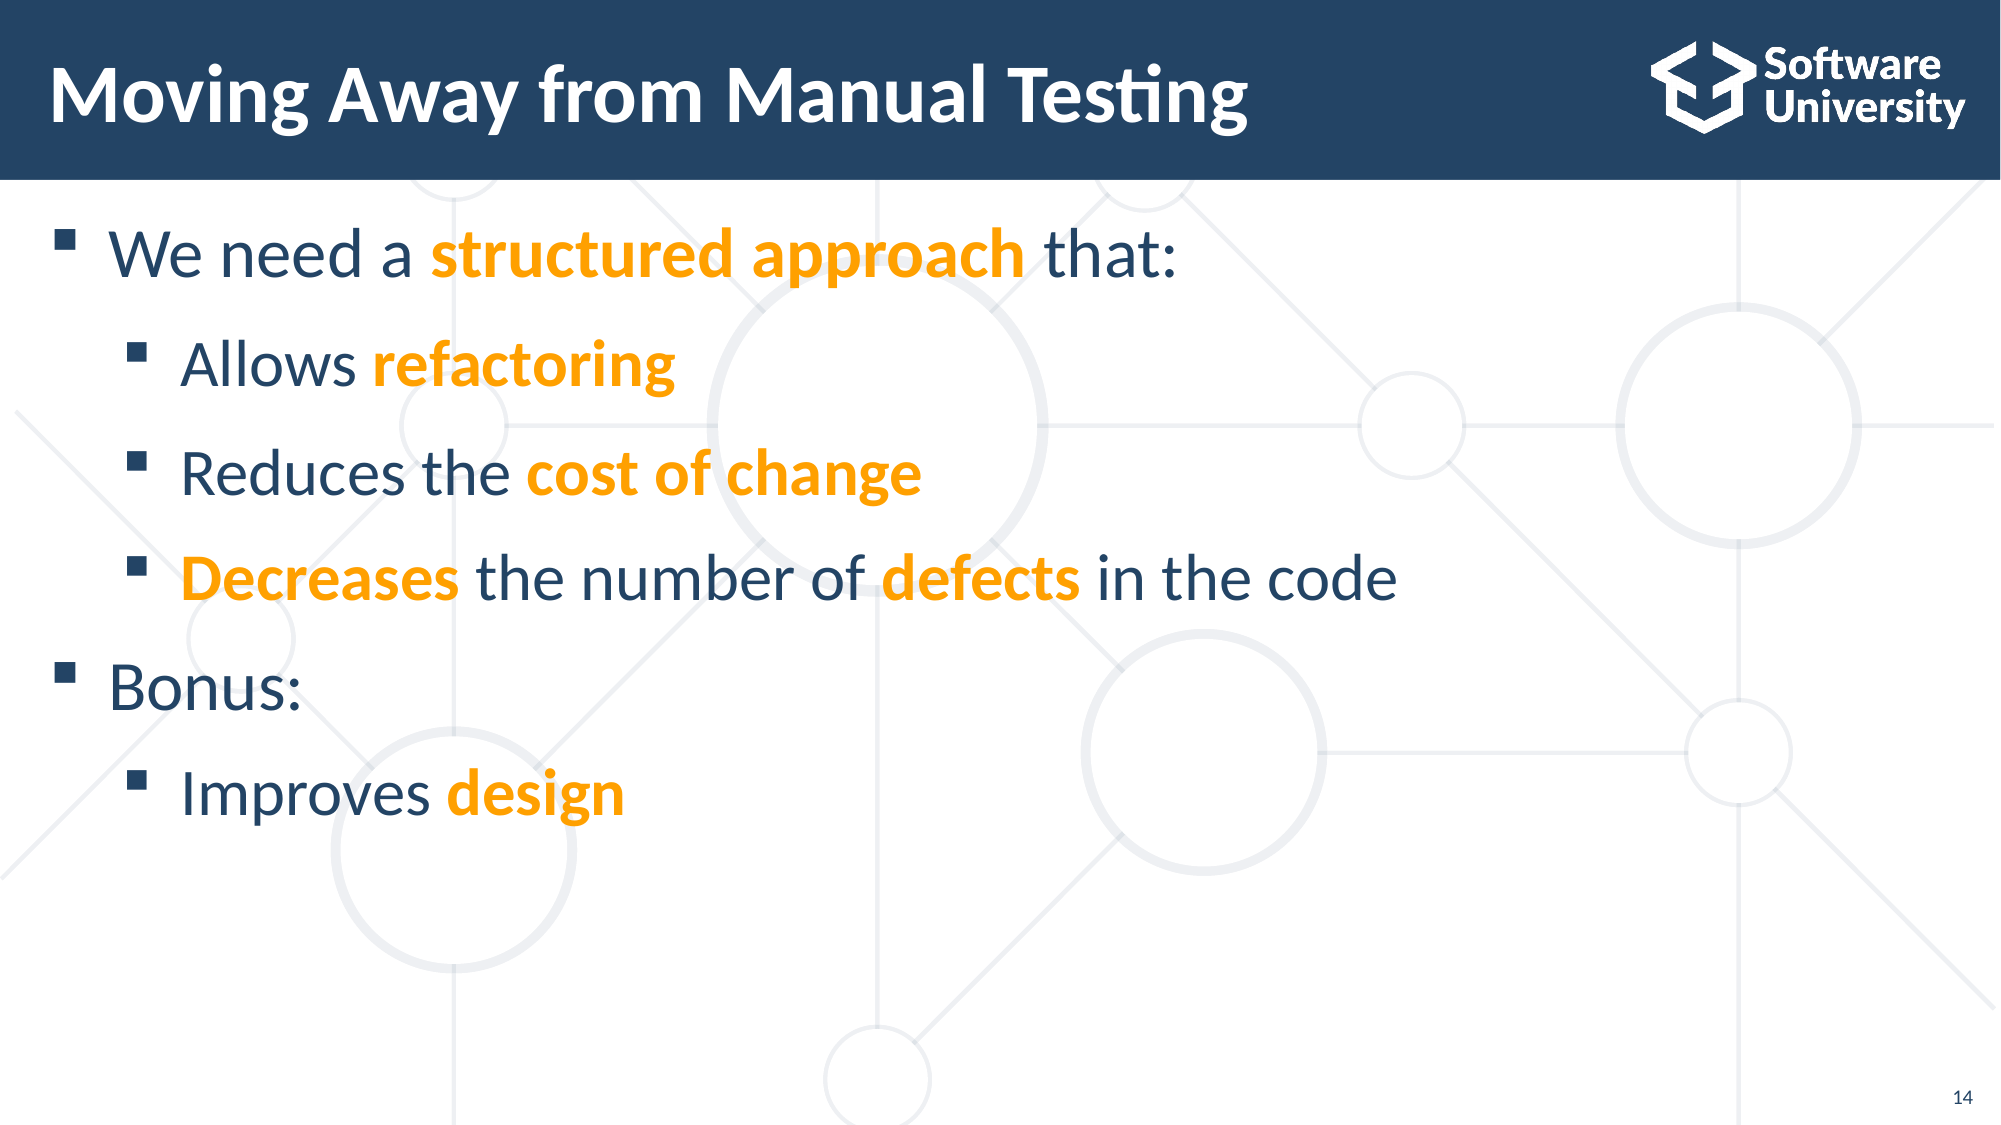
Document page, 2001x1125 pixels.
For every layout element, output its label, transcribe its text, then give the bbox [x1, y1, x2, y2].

slide_number 14 [1927, 1067, 1989, 1117]
title Moving Away from Manual Testing [31, 16, 1625, 162]
picture [1651, 41, 1966, 134]
list We need a structured approach that: Allows refactoring Reduces the cost of change Decreases the number of defects in the code Bonus: Improves design [31, 196, 1970, 1104]
